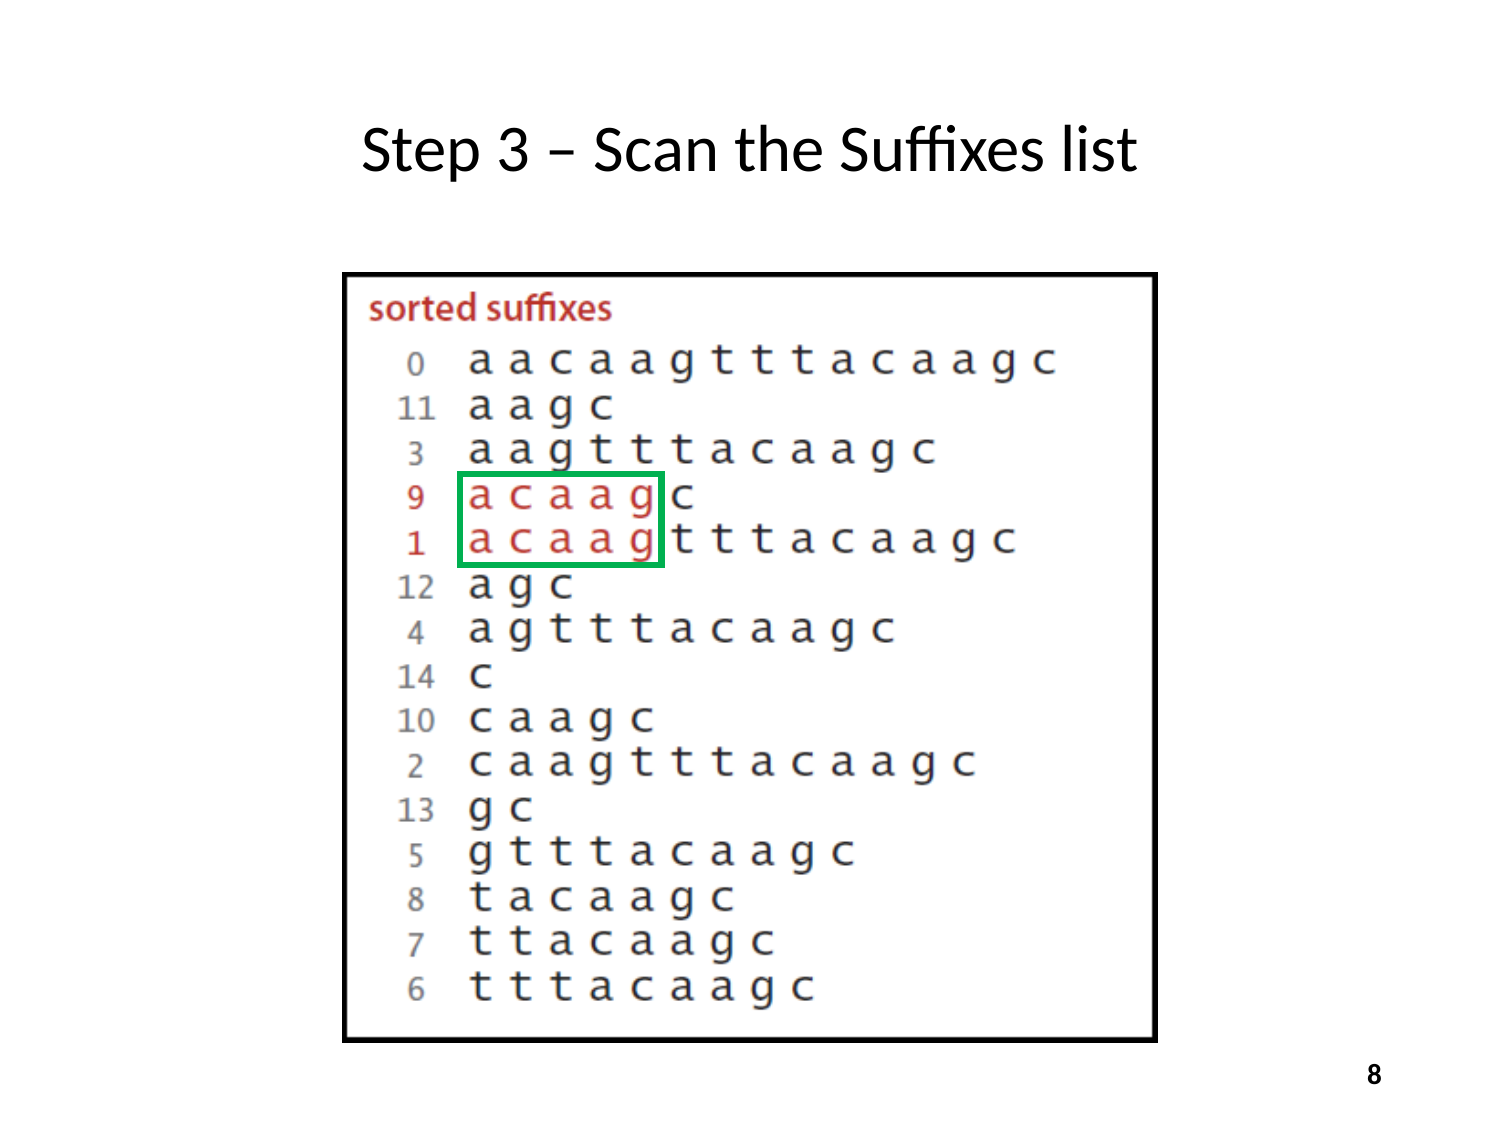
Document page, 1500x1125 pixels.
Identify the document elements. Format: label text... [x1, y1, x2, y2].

picture [342, 272, 1158, 1043]
title Step 3 – Scan the Suffixes list [103, 59, 1397, 241]
slide_number 8 [1059, 1042, 1397, 1103]
